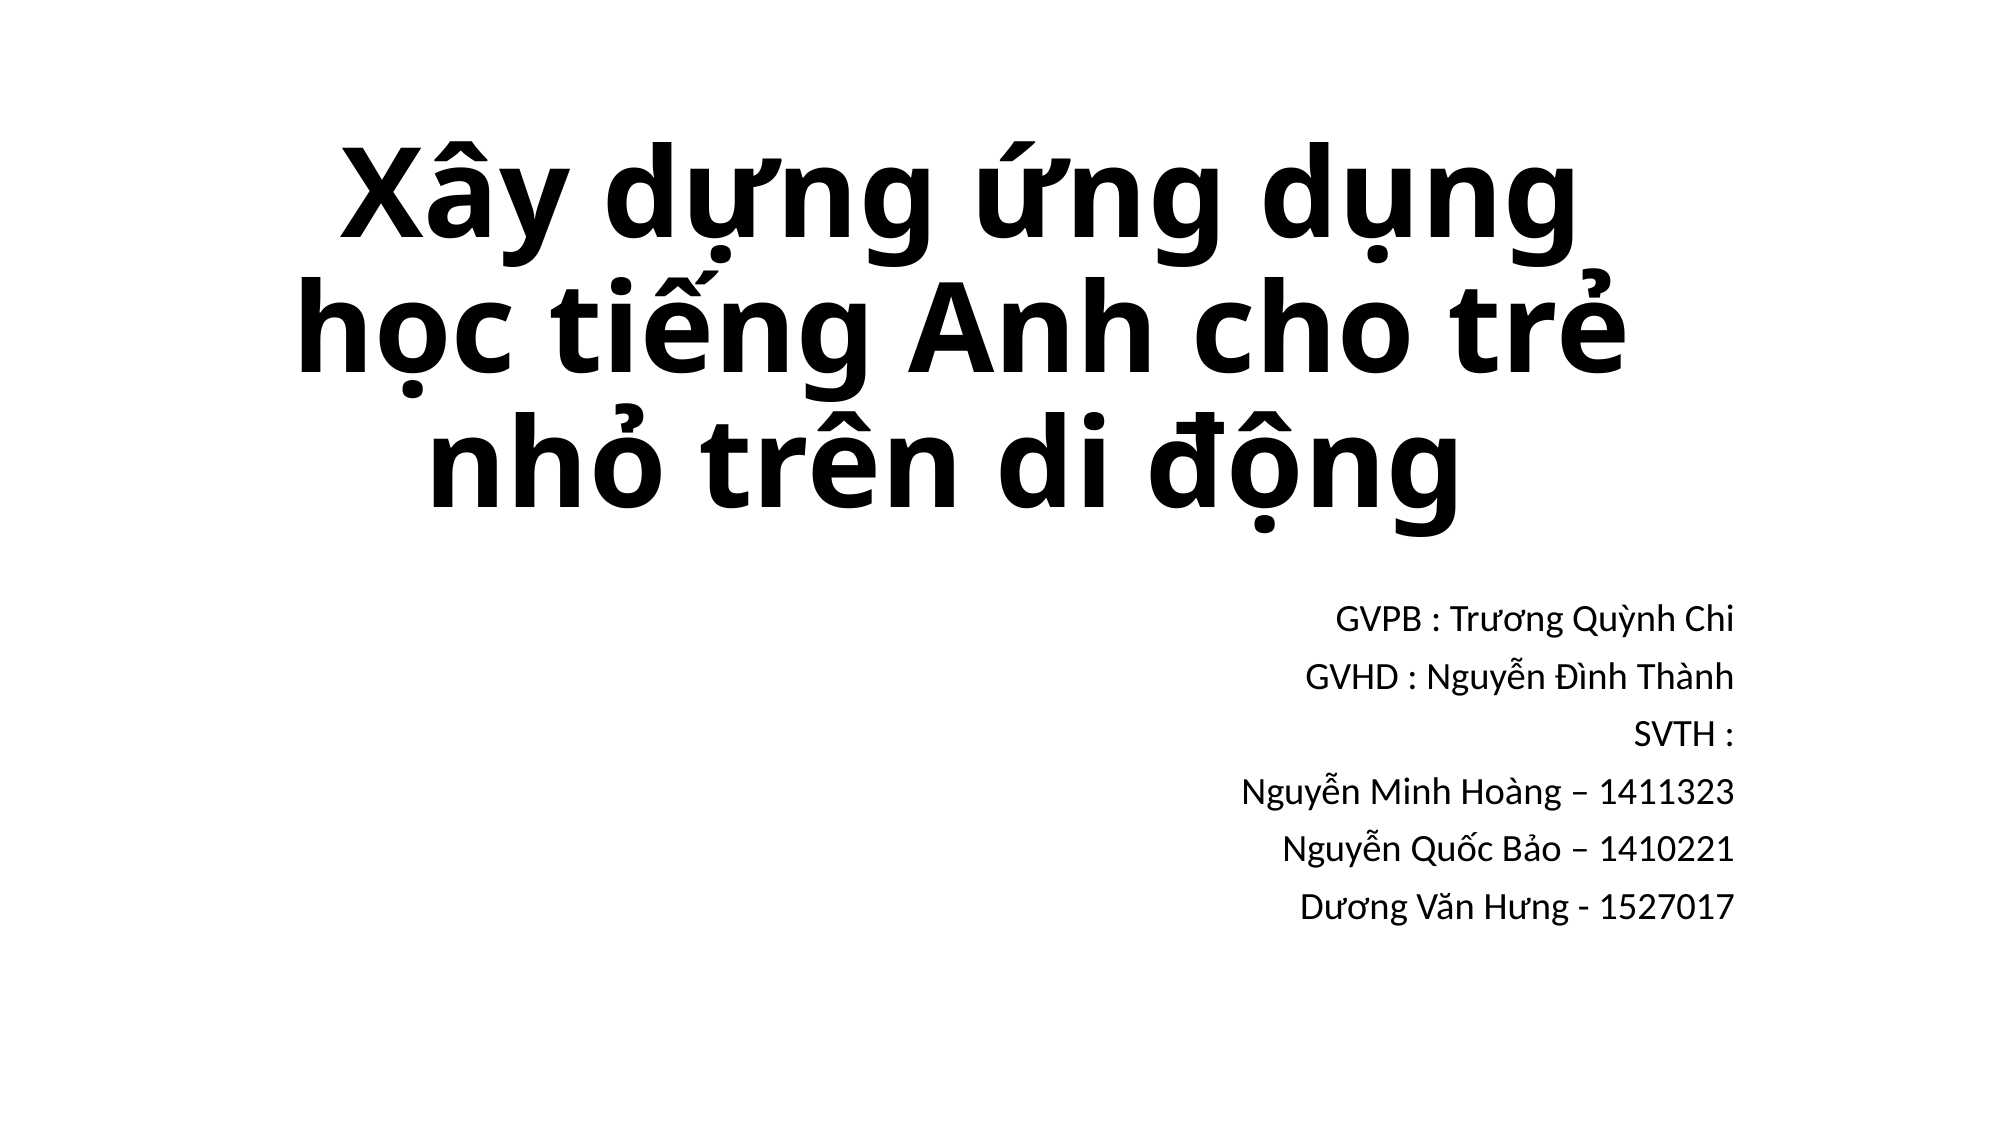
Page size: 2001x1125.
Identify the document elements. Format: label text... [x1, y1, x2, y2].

subtitle GVPB : Trương Quỳnh Chi GVHD : Nguyễn Đình Thành SVTH : Nguyễn Minh Hoàng – 1411323 Nguyễn Quốc Bảo – 1410221 Dương Văn Hưng - 1527017 [249, 590, 1750, 936]
title Xây dựng ứng dụng học tiếng Anh cho trẻ nhỏ trên di động [212, 150, 1712, 542]
